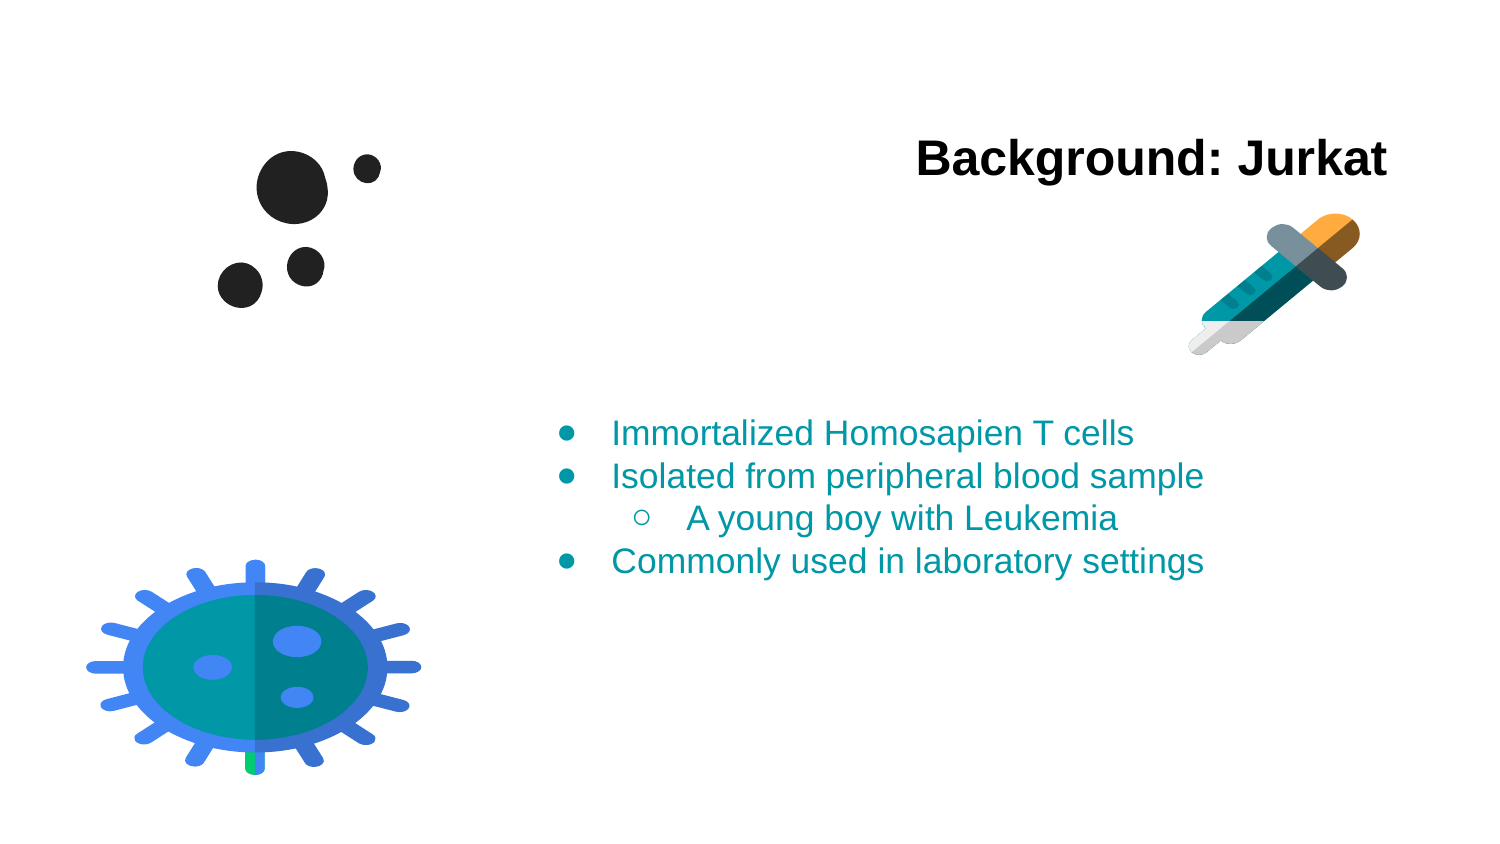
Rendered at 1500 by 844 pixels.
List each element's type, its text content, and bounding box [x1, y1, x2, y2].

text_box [85, 559, 422, 776]
title Immortalized Homosapien T cells Isolated from peripheral blood sample A young boy with Leukemia Commonly used in laboratory settings [521, 240, 1403, 806]
subtitle Background: Jurkat [381, 110, 1403, 240]
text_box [1187, 213, 1363, 356]
